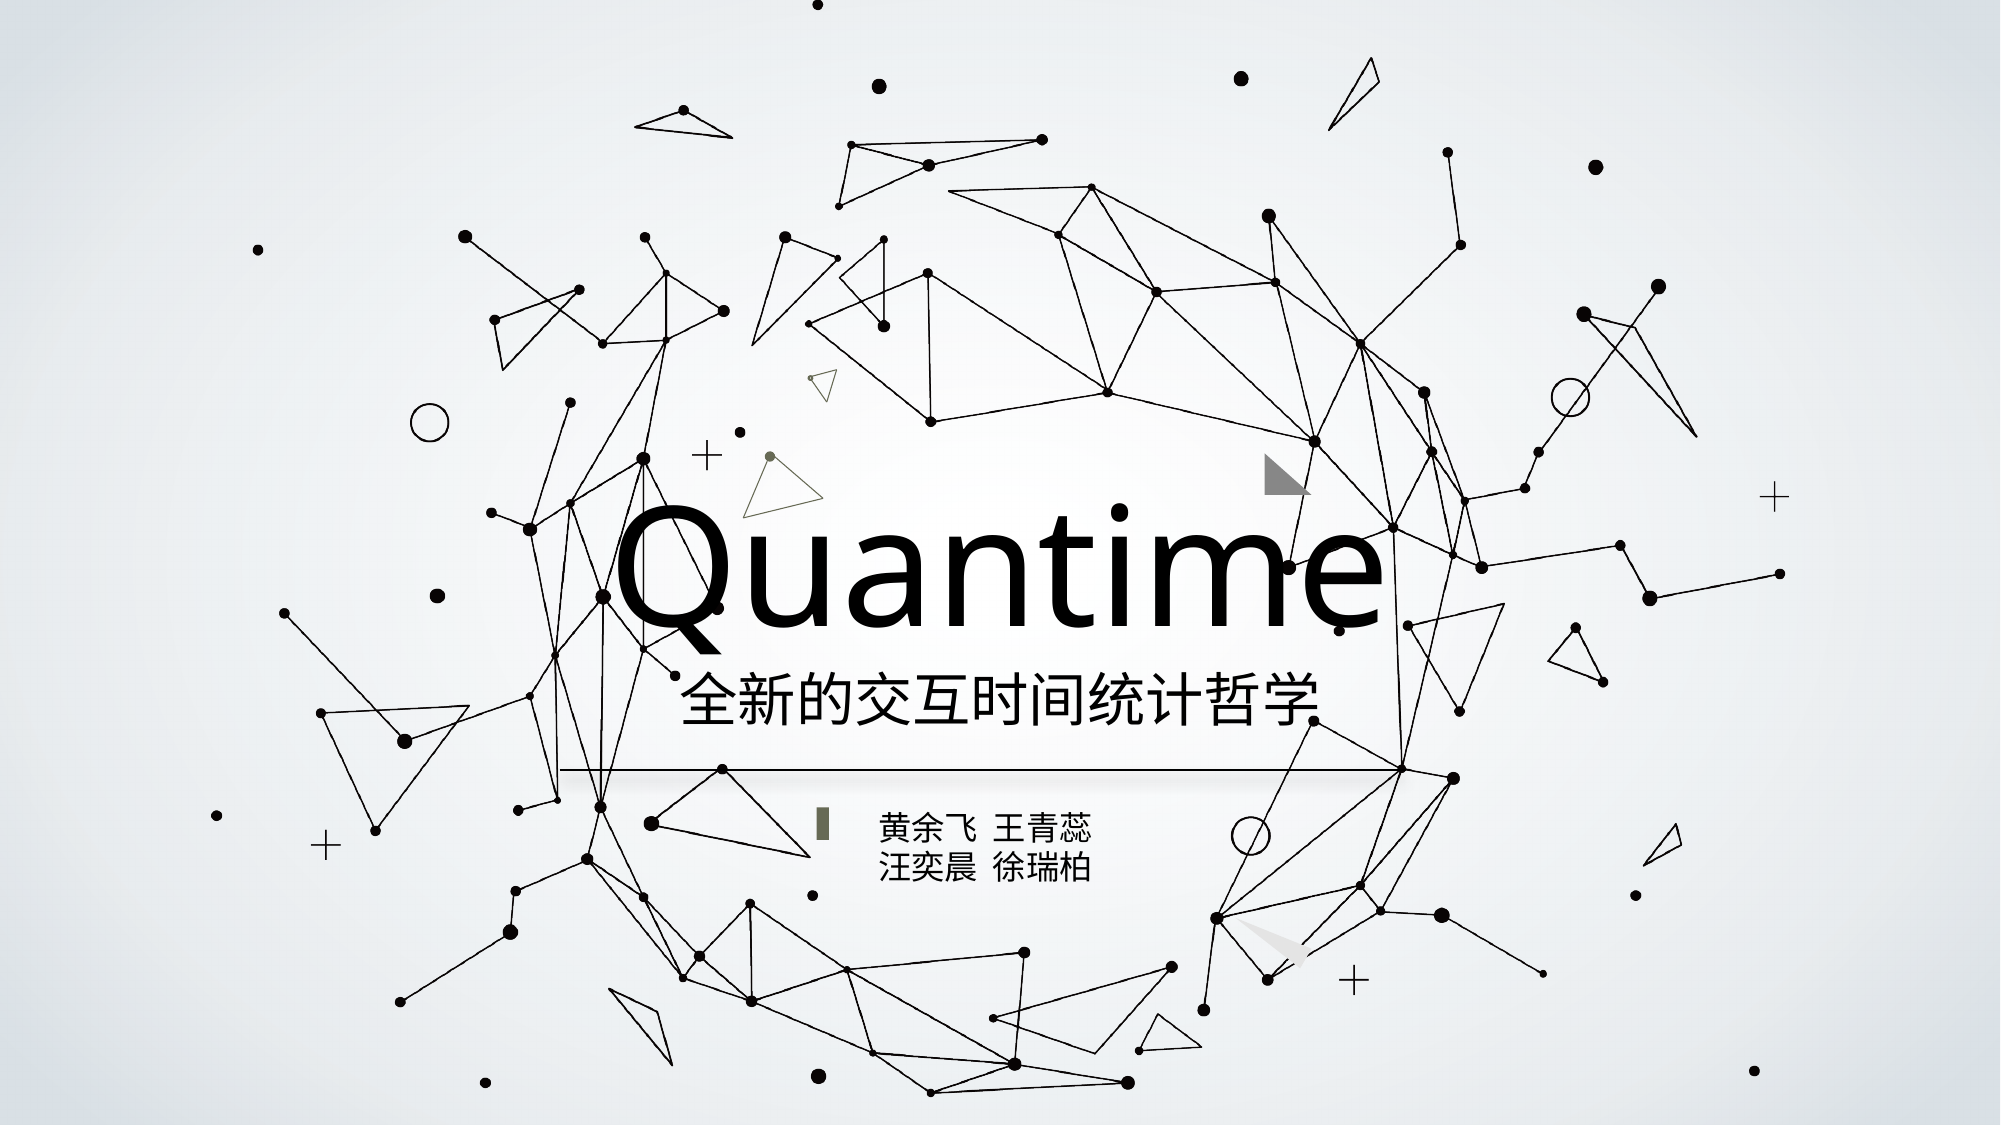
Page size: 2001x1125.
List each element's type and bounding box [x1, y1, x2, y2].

text_box [826, 377, 837, 403]
text_box [743, 498, 824, 518]
text_box [809, 369, 837, 377]
text_box [771, 453, 824, 499]
picture [0, 0, 2001, 1125]
text_box [746, 460, 765, 498]
text_box [815, 378, 823, 404]
